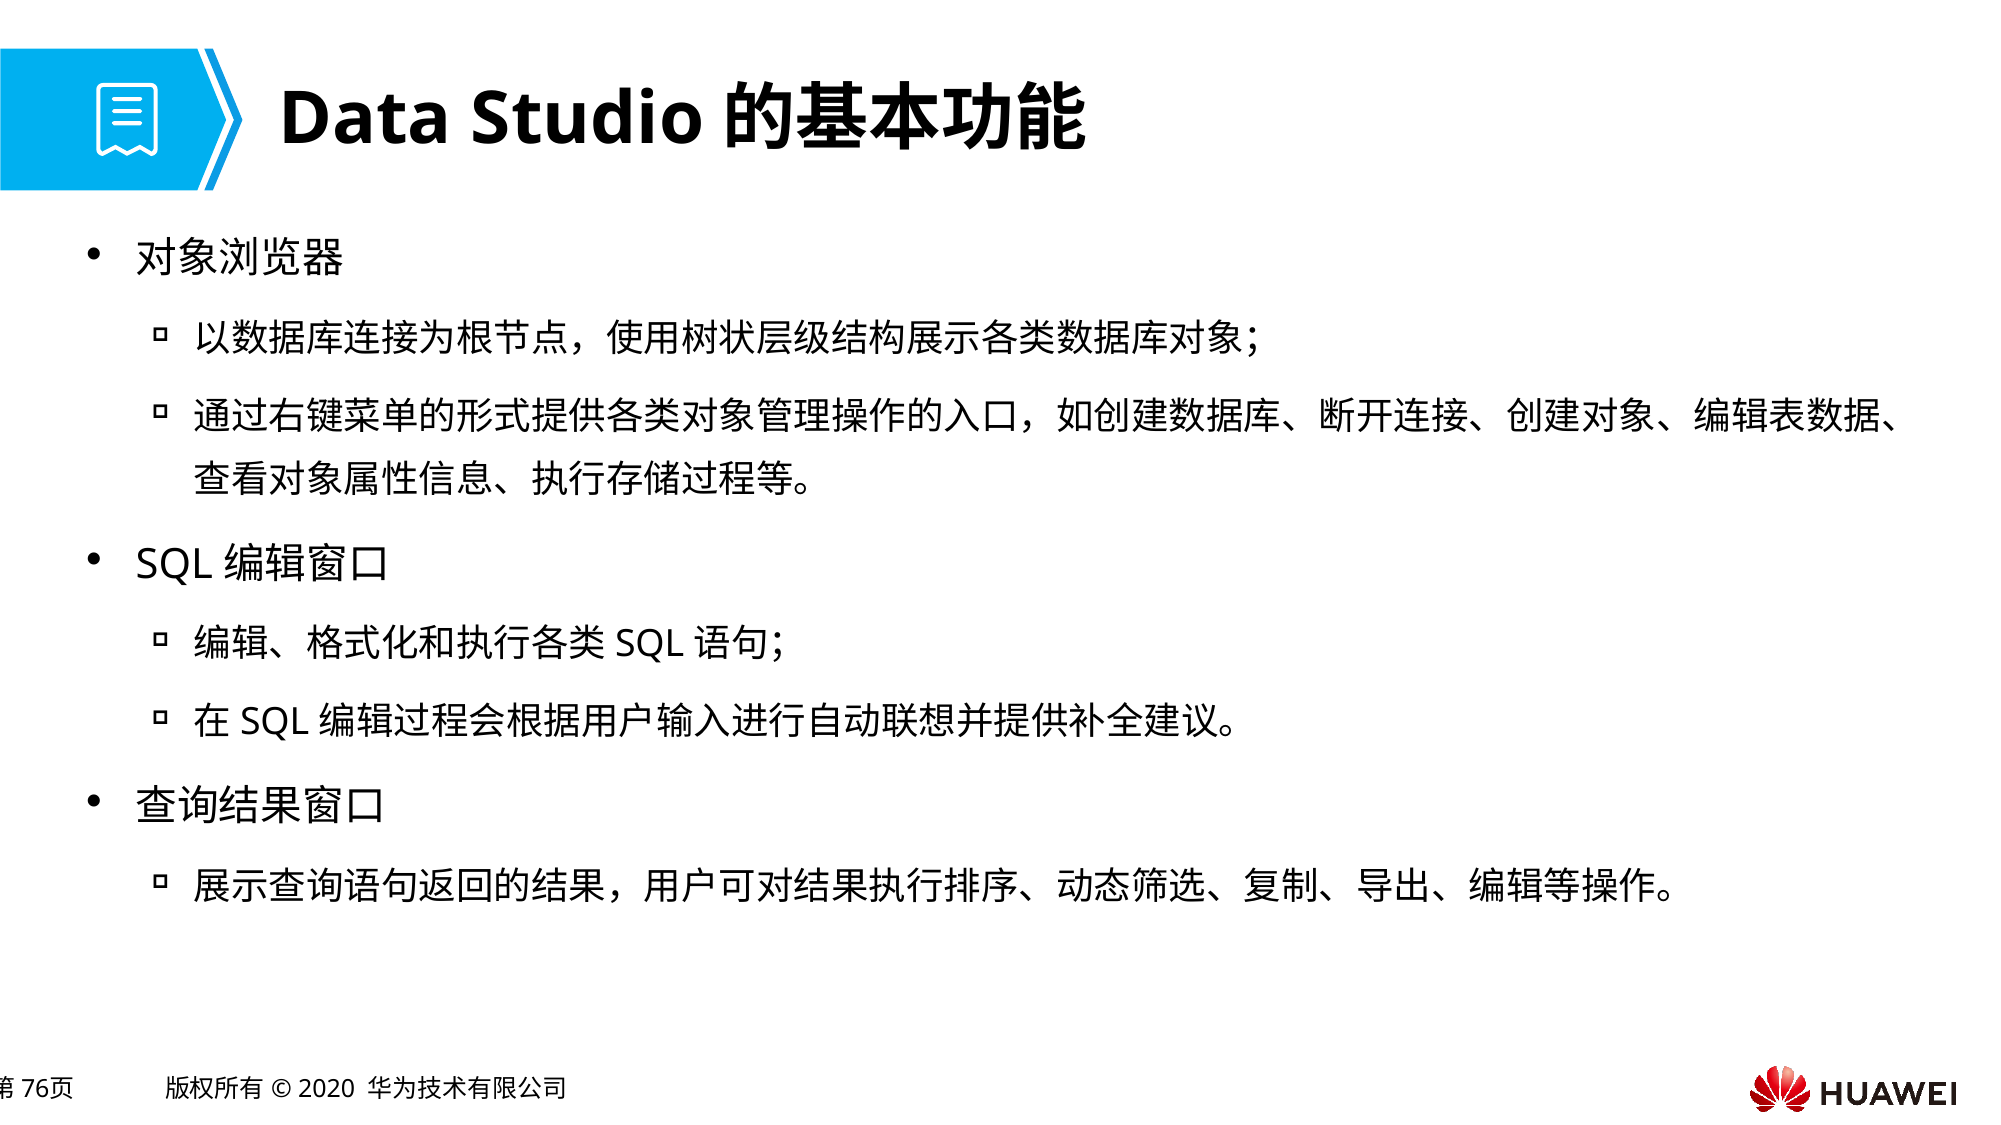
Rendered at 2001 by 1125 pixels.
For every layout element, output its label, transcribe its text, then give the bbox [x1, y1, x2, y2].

title Data Studio的基本功能 [261, 67, 1874, 173]
list 对象浏览器 以数据库连接为根节点，使用树状层级结构展示各类数据库对象； 通过右键菜单的形式提供各类对象管理操作的入口，如创建数据库、断开连接、创建对象、编辑表数据、查看对象属性信息、执行存储过程等。 SQL编辑窗口 编辑、格式化和执行各类SQL语句； 在SQL编辑过程会根据用户输入进行自动联想并提供补全建议。 查询结果窗口 展示查询语句返回的结果，用户可对结果执行排序、动态筛选、复制、导出、编辑等操作。 [72, 204, 1929, 973]
picture [1750, 1066, 1956, 1112]
